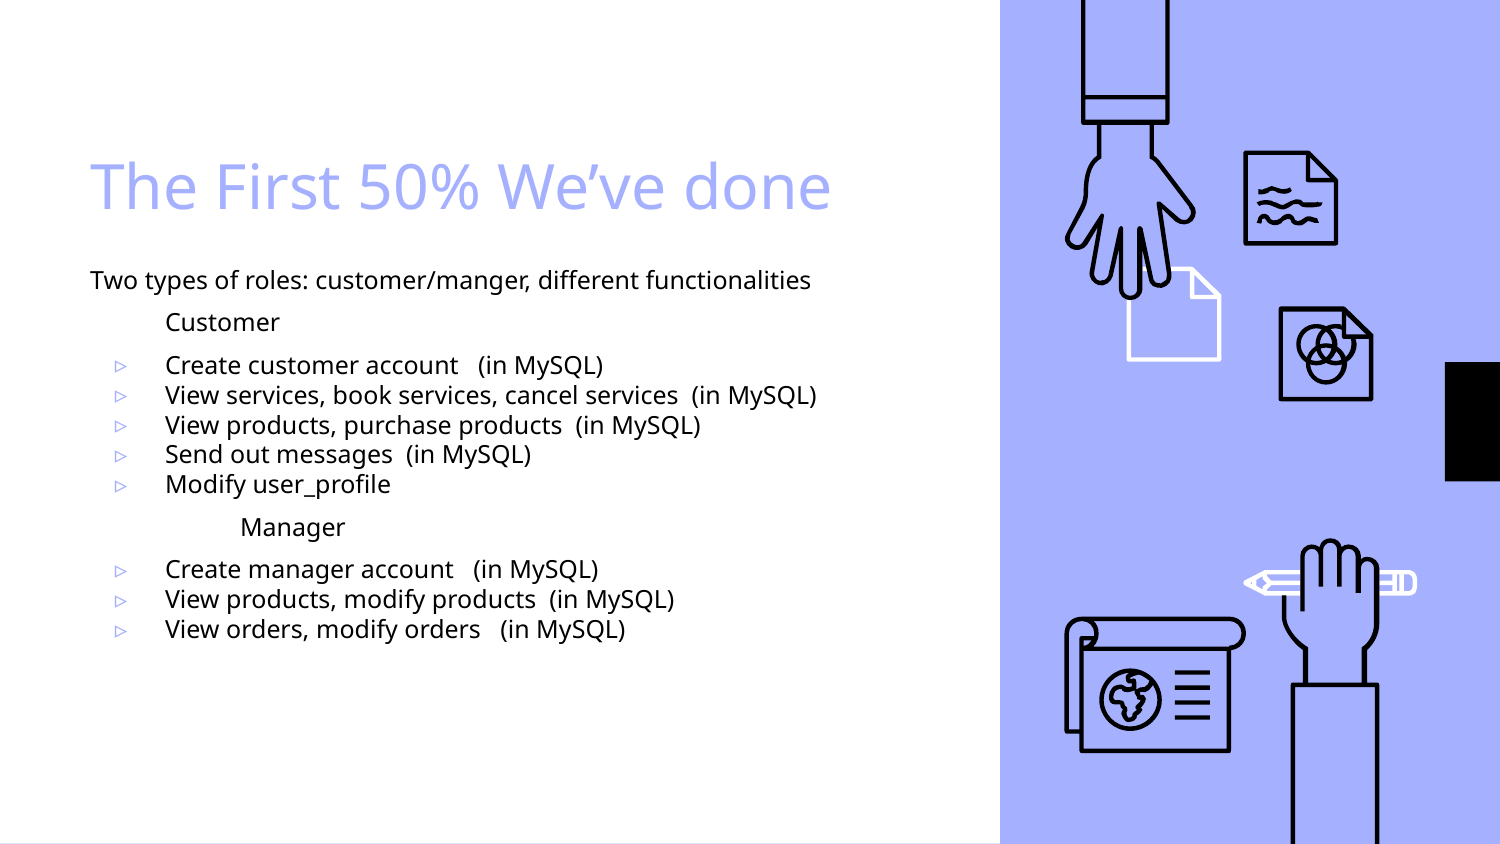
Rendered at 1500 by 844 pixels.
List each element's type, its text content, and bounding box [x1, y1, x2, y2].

list Two types of roles: customer/manger, different functionalities Customer Create customer account (in MySQL) View services, book services, cancel services (in MySQL) View products, purchase products (in MySQL) Send out messages (in MySQL) Modify user_profile Manager Create manager account (in MySQL) View products, modify products (in MySQL) View orders, modify orders (in MySQL) [75, 249, 918, 745]
slide_number [1444, 362, 1500, 482]
title The First 50% We’ve done [75, 96, 918, 237]
